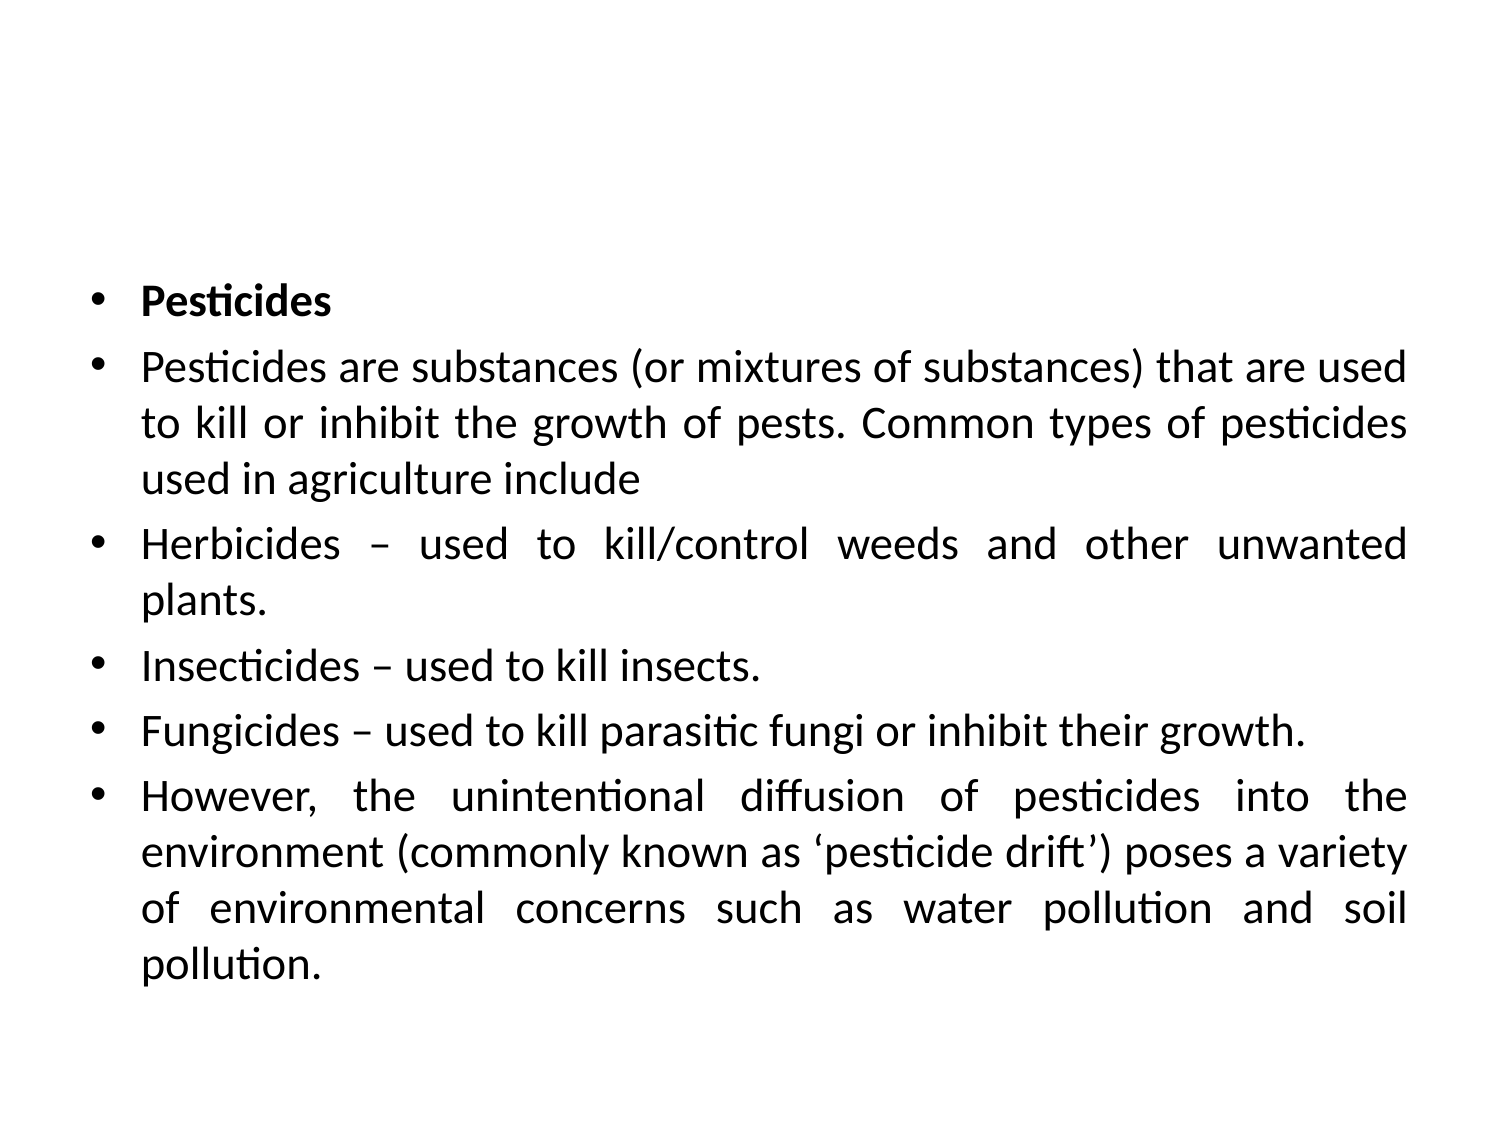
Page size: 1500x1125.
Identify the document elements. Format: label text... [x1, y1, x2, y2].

list Pesticides Pesticides are substances (or mixtures of substances) that are used to kill or inhibit the growth of pests. Common types of pesticides used in agriculture include Herbicides – used to kill/control weeds and other unwanted plants. Insecticides – used to kill insects. Fungicides – used to kill parasitic fungi or inhibit their growth. However, the unintentional diffusion of pesticides into the environment (commonly known as ‘pesticide drift’) poses a variety of environmental concerns such as water pollution and soil pollution. [75, 262, 1425, 1005]
